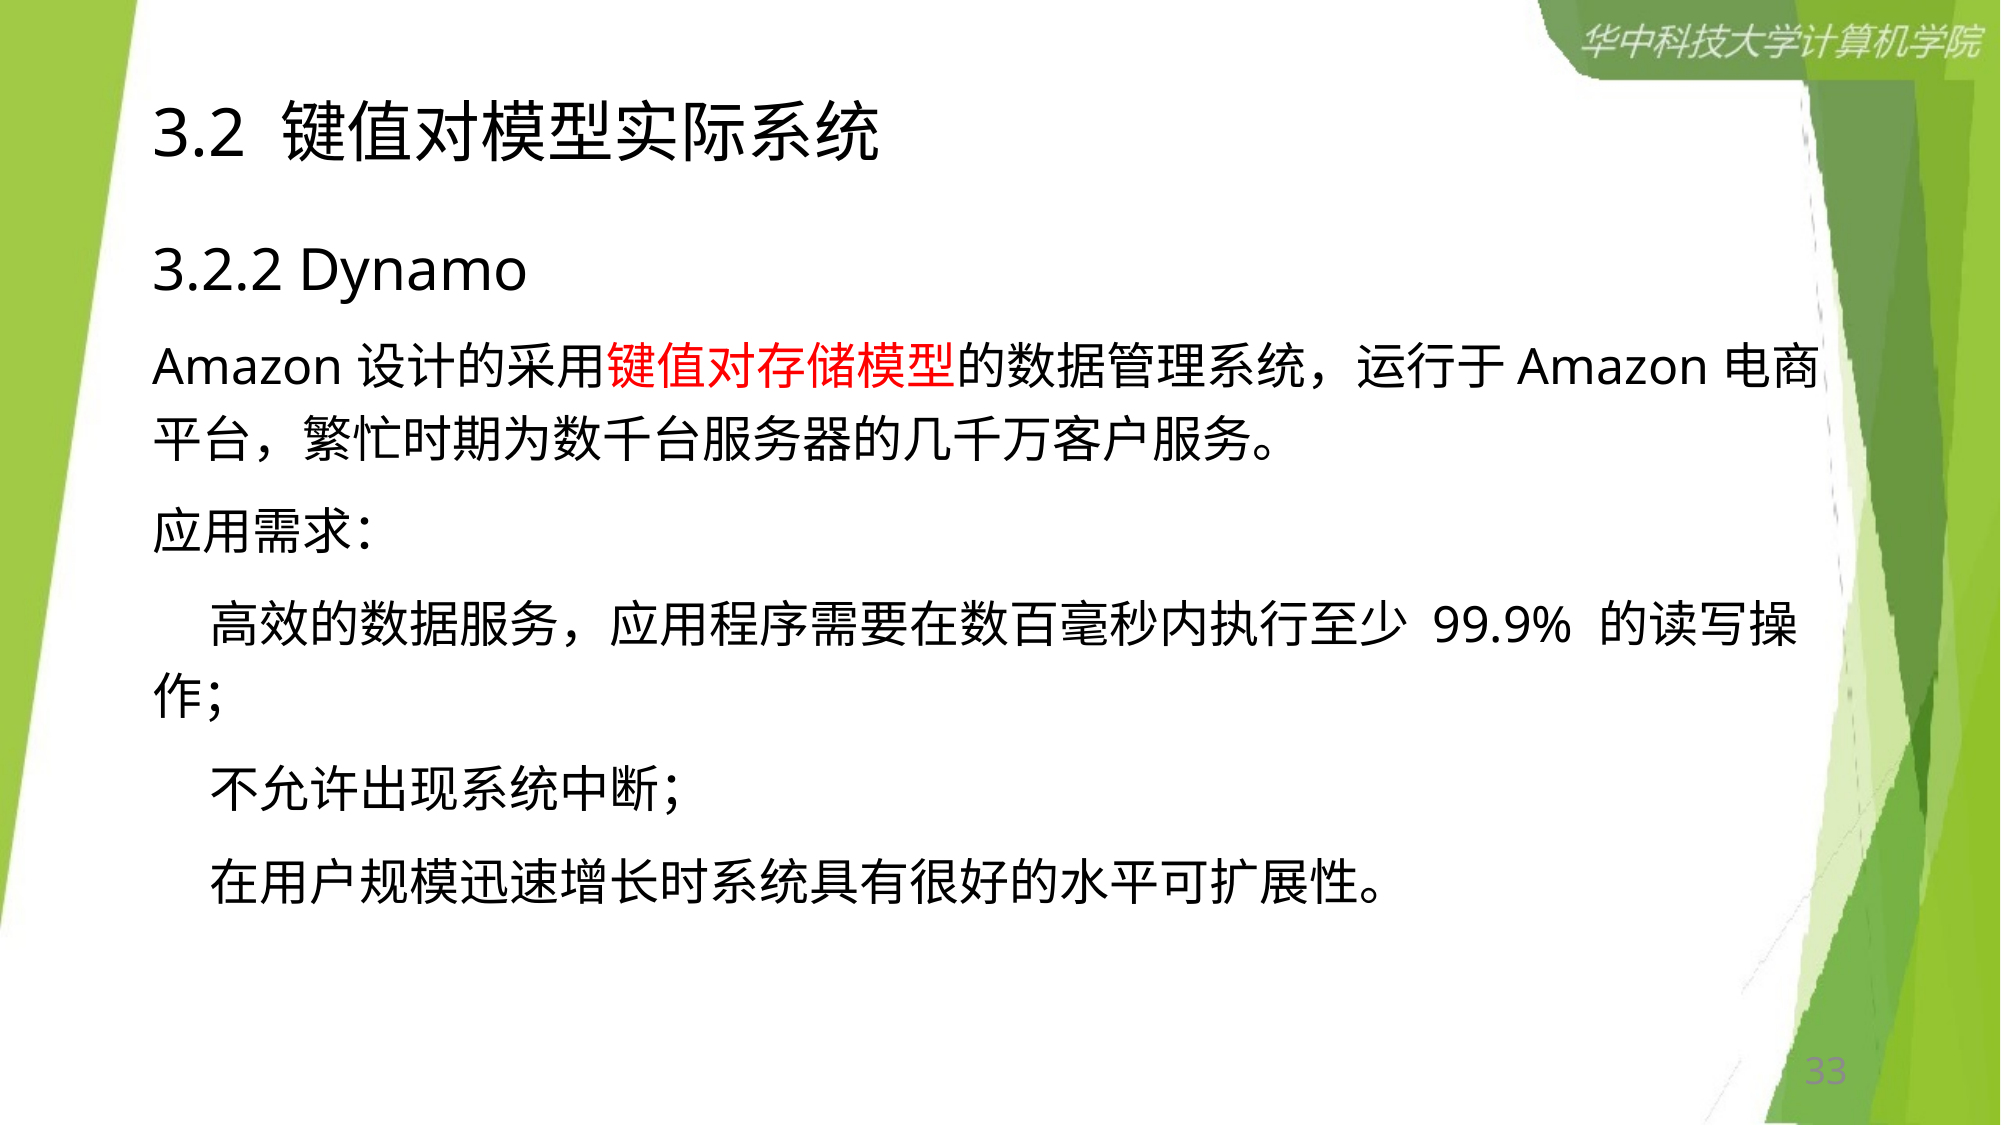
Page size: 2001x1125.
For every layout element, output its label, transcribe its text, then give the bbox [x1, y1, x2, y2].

slide_number 33 [1412, 1042, 1863, 1103]
title 3.2 键值对模型实际系统 [137, 59, 1863, 210]
list 3.2.2 Dynamo Amazon设计的采用键值对存储模型的数据管理系统，运行于Amazon电商平台，繁忙时期为数千台服务器的几千万客户服务。 应用需求： 高效的数据服务，应用程序需要在数百毫秒内执行至少 99.9% 的读写操作； 不允许出现系统中断； 在用户规模迅速增长时系统具有很好的水平可扩展性。 [137, 210, 1863, 1090]
picture [0, 0, 2001, 1125]
